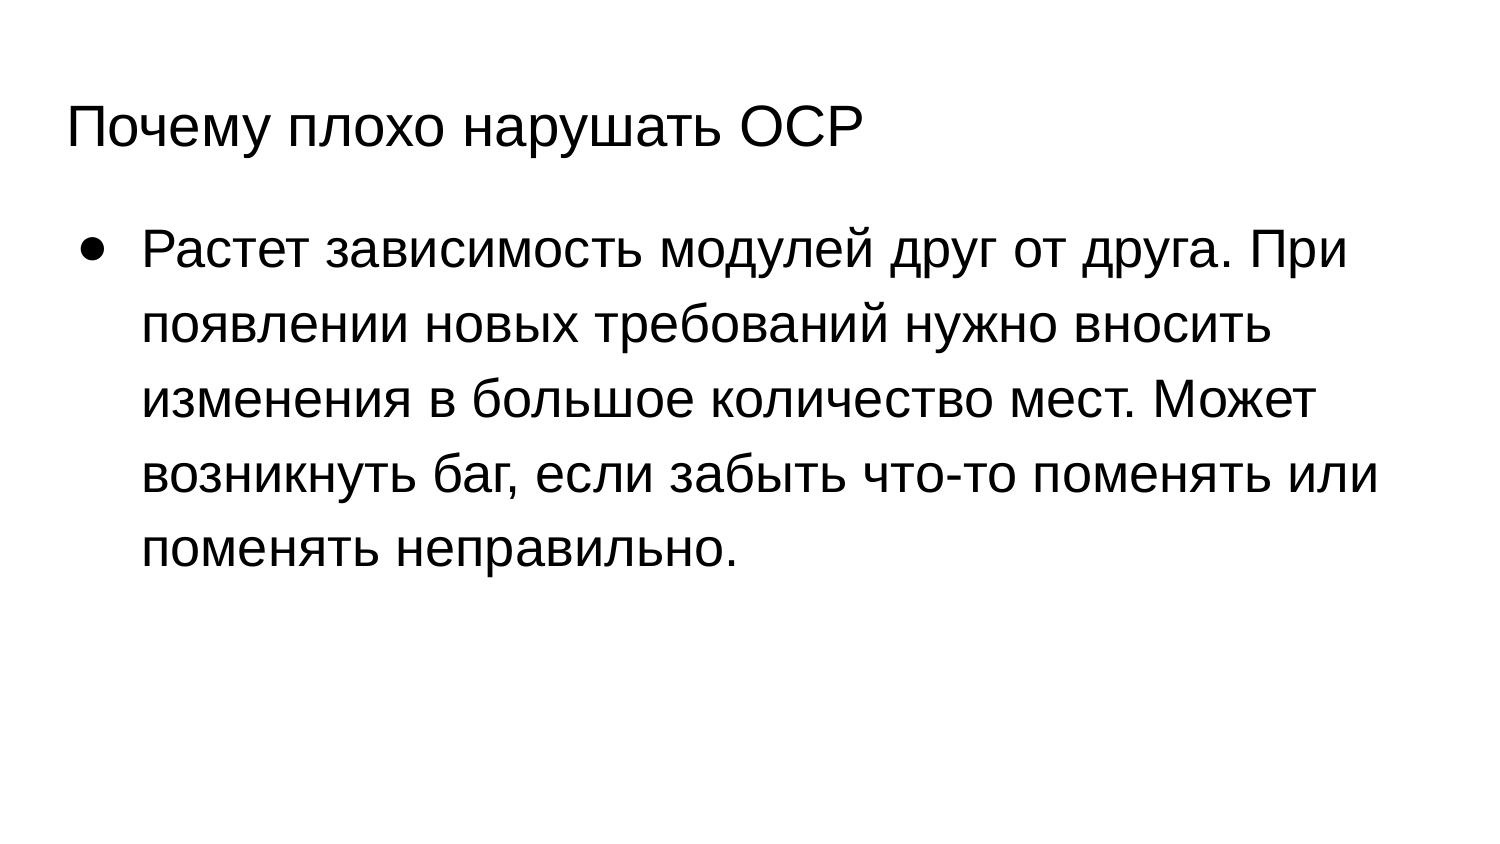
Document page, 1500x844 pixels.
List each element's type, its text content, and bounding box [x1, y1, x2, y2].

title Почему плохо нарушать OCP [51, 72, 1449, 167]
list Растет зависимость модулей друг от друга. При появлении новых требований нужно вносить изменения в большое количество мест. Может возникнуть баг, если забыть что-то поменять или поменять неправильно. [51, 189, 1449, 750]
